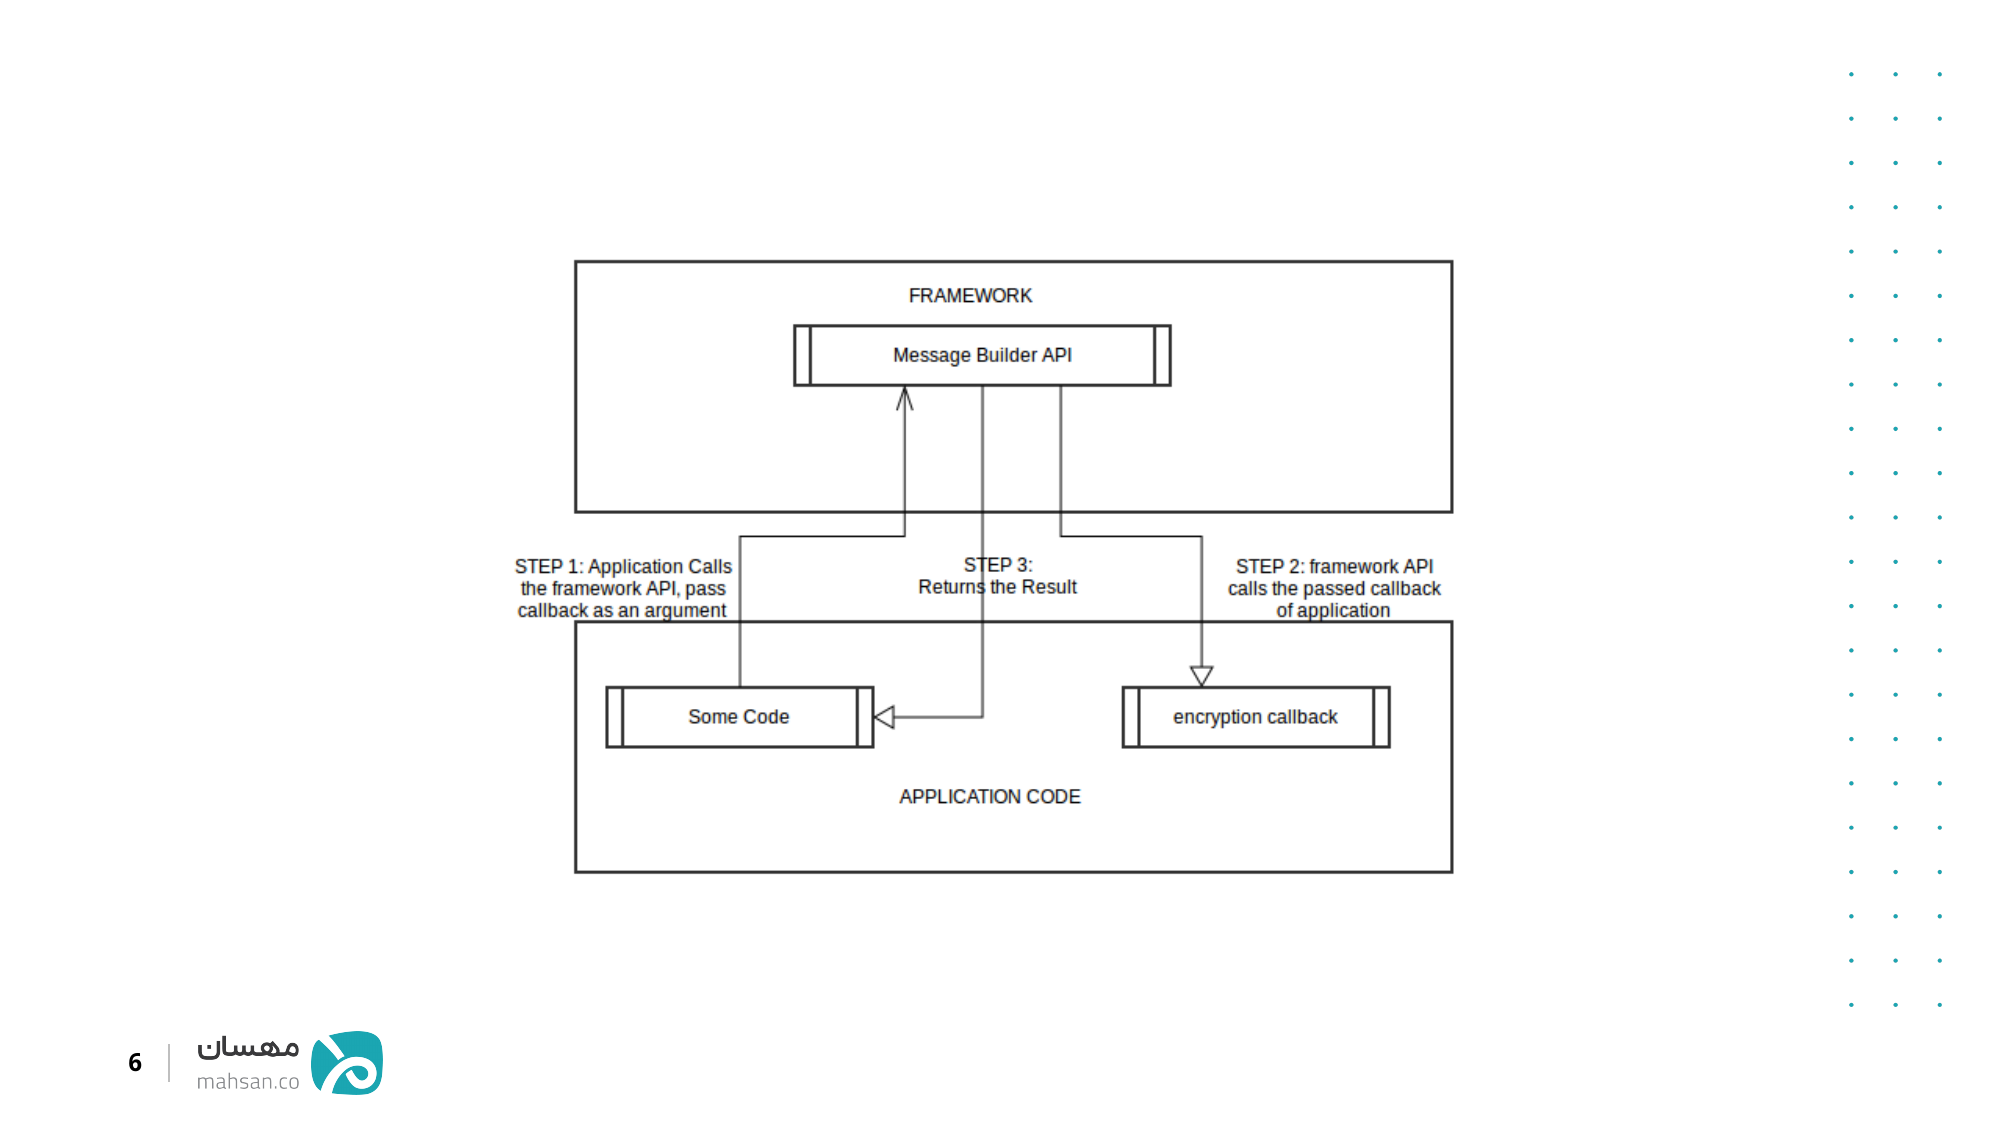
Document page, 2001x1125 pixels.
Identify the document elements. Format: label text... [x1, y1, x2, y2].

picture [1849, 72, 1942, 1007]
picture [504, 229, 1496, 896]
slide_number 6 [81, 1033, 189, 1094]
picture [198, 1031, 383, 1095]
